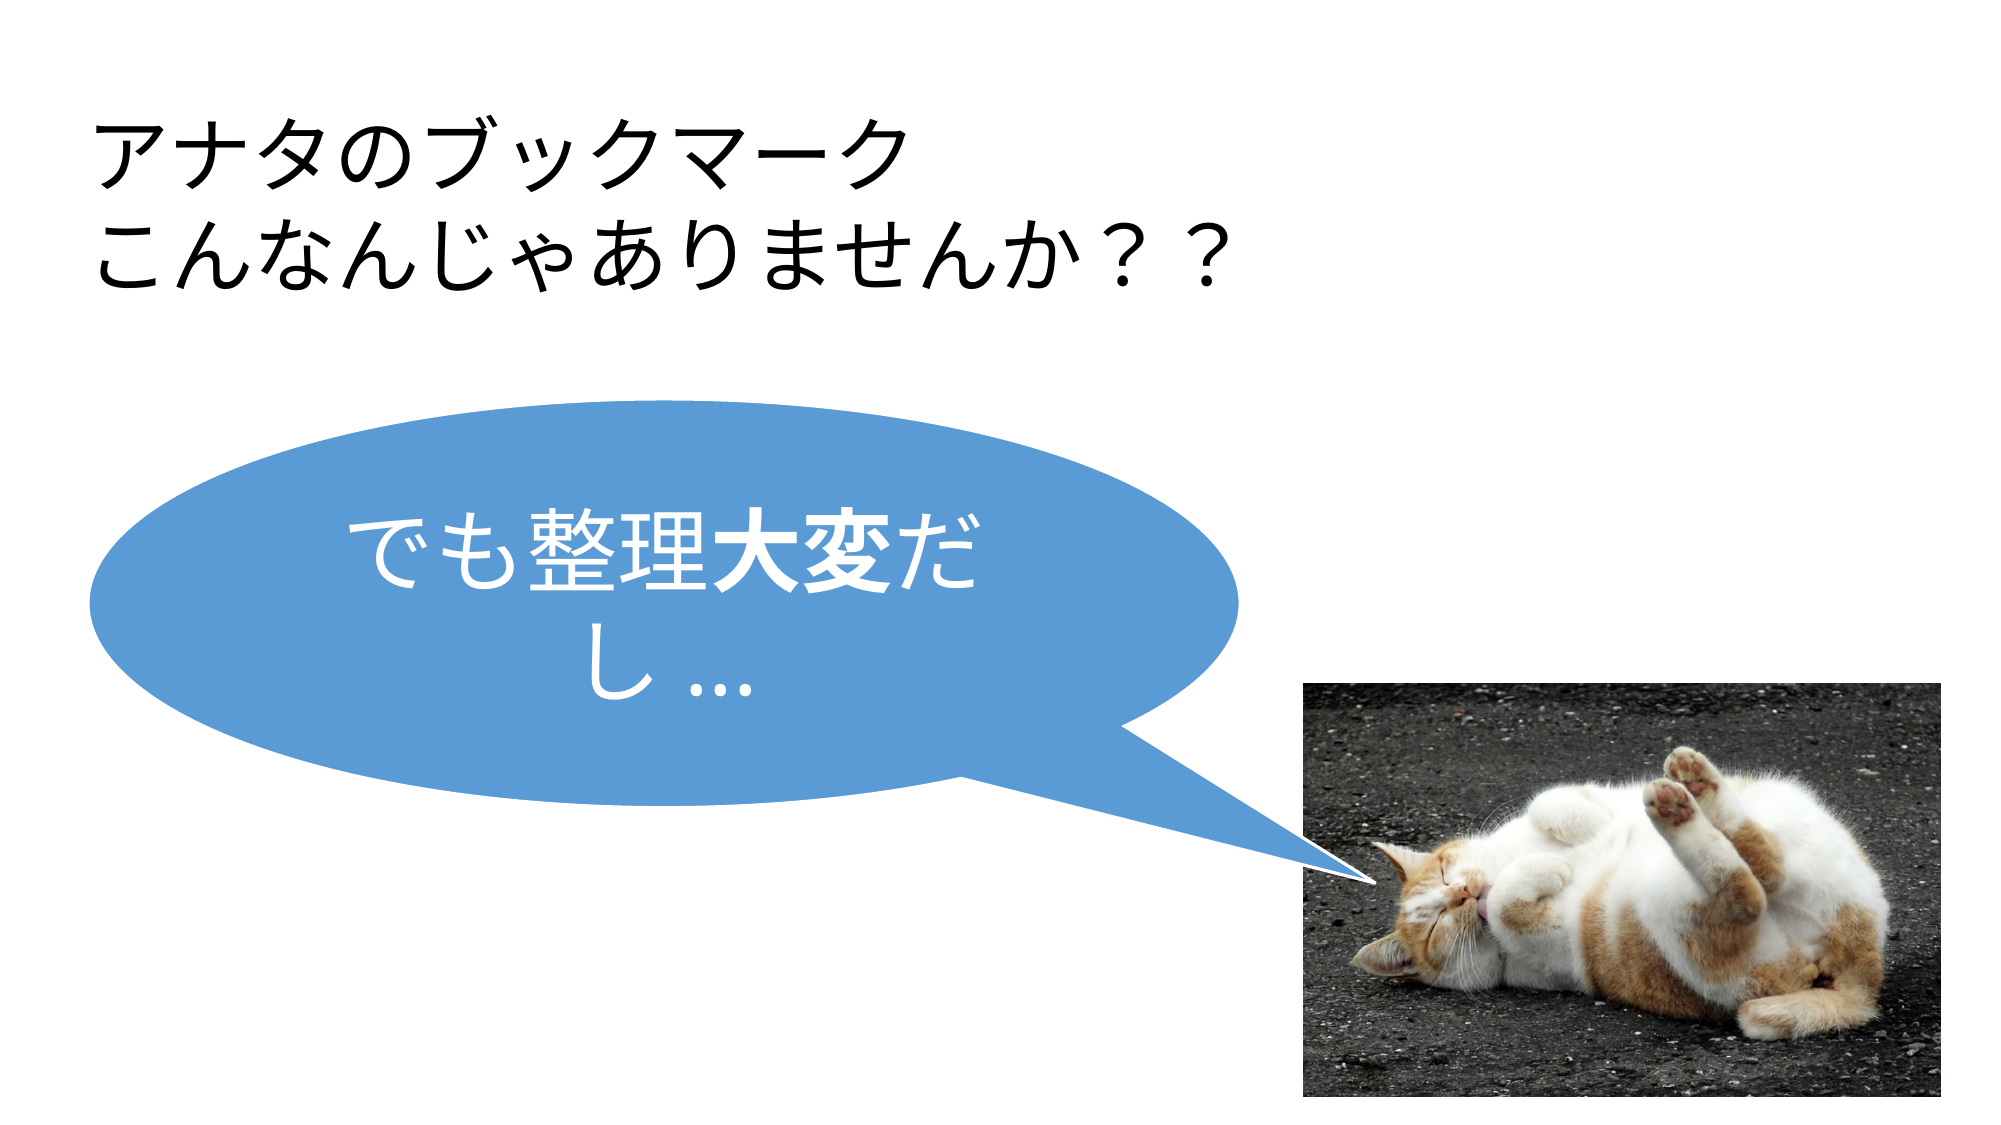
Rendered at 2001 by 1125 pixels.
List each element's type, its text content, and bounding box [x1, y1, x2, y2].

text_box アナタのブックマーク こんなんじゃありませんか？？ [71, 95, 1265, 311]
text_box でも整理大変だし... [86, 397, 1303, 867]
picture [1303, 683, 1941, 1097]
